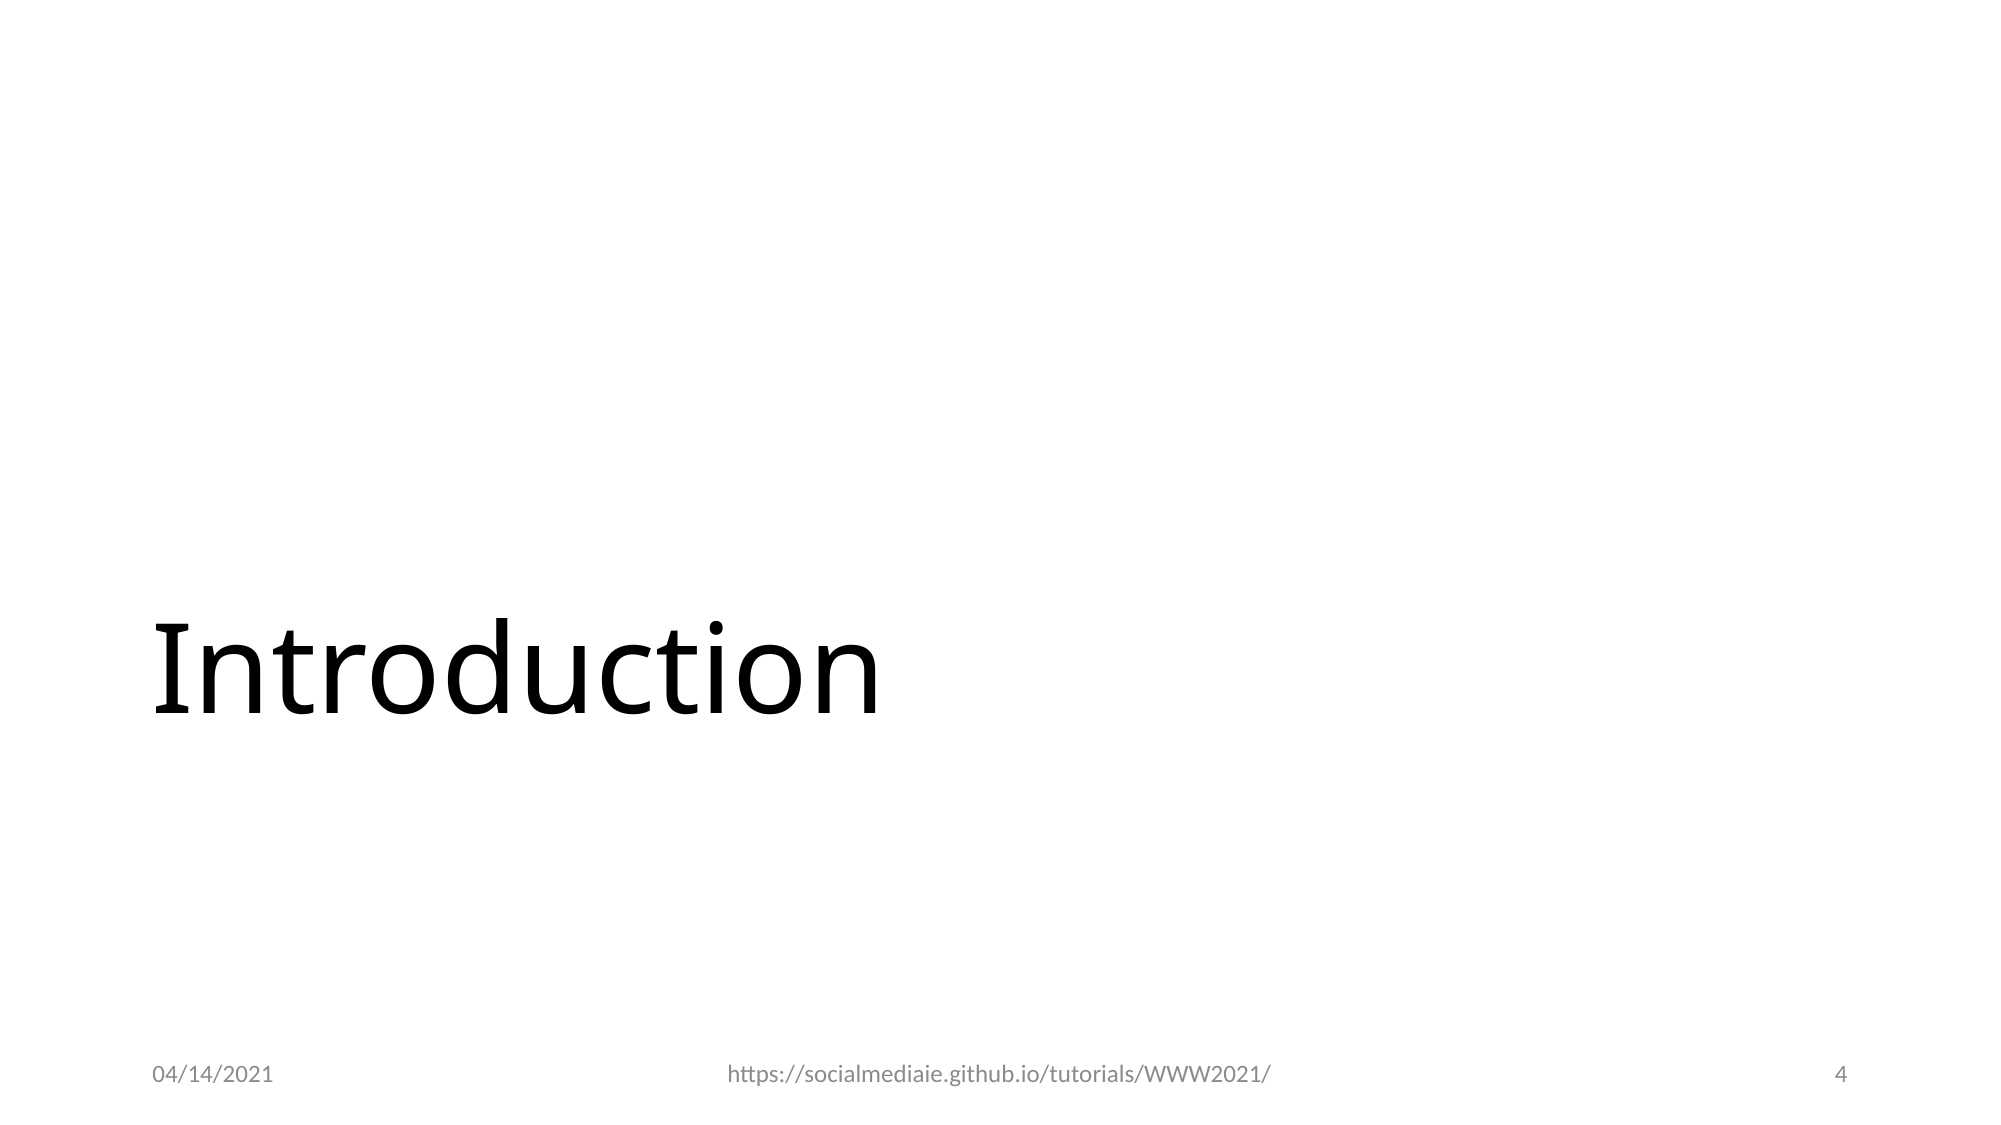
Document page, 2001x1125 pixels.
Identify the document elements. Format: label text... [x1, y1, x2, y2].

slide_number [137, 1042, 588, 1103]
slide_number 4 [1412, 1042, 1863, 1103]
title Introduction [136, 280, 1862, 749]
footer https://socialmediaie.github.io/tutorials/WWW2021/ [662, 1042, 1338, 1103]
